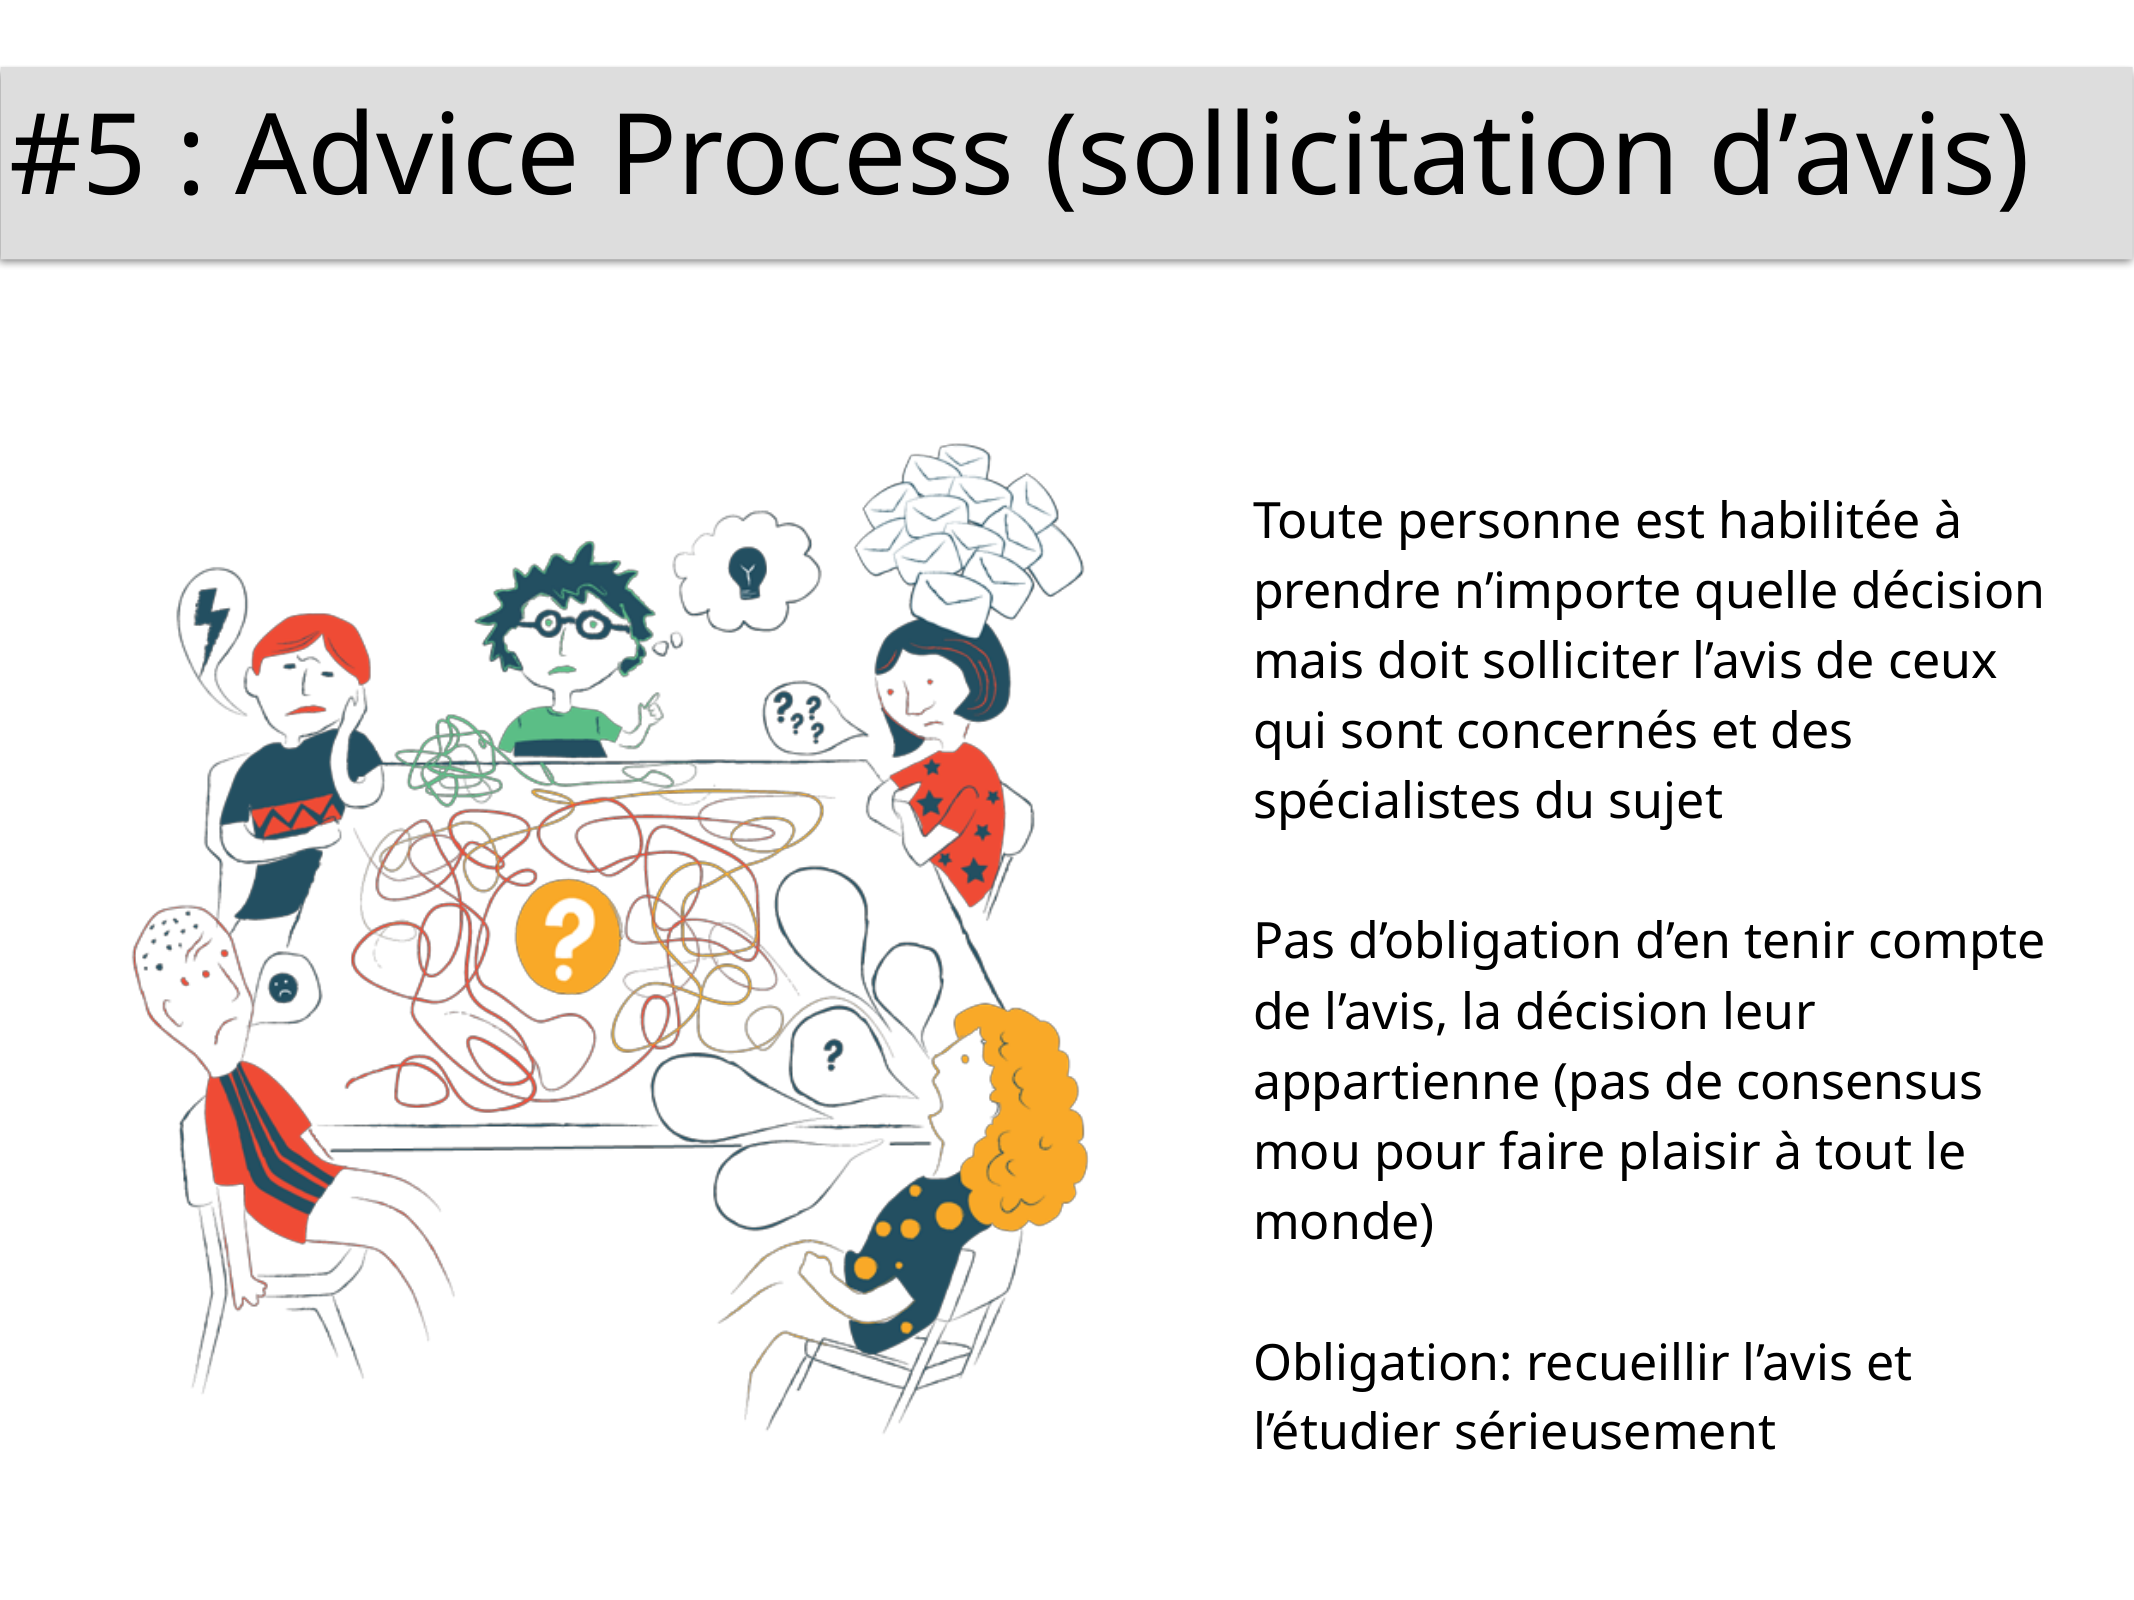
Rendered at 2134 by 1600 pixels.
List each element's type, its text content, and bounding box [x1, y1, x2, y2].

text_box #5 : Advice Process (sollicitation d’avis) [1, 73, 2041, 226]
text_box Toute personne est habilitée à prendre n’importe quelle décision mais doit solliciter l’avis de ceux qui sont concernés et des spécialistes du sujet Pas d’obligation d’en tenir compte de l’avis, la décision leur appartienne (pas de consensus mou pour faire plaisir à tout le monde) Obligation: recueillir l’avis et l’étudier sérieusement [1244, 469, 2061, 1469]
text_box [0, 66, 2133, 260]
picture [81, 415, 1111, 1444]
